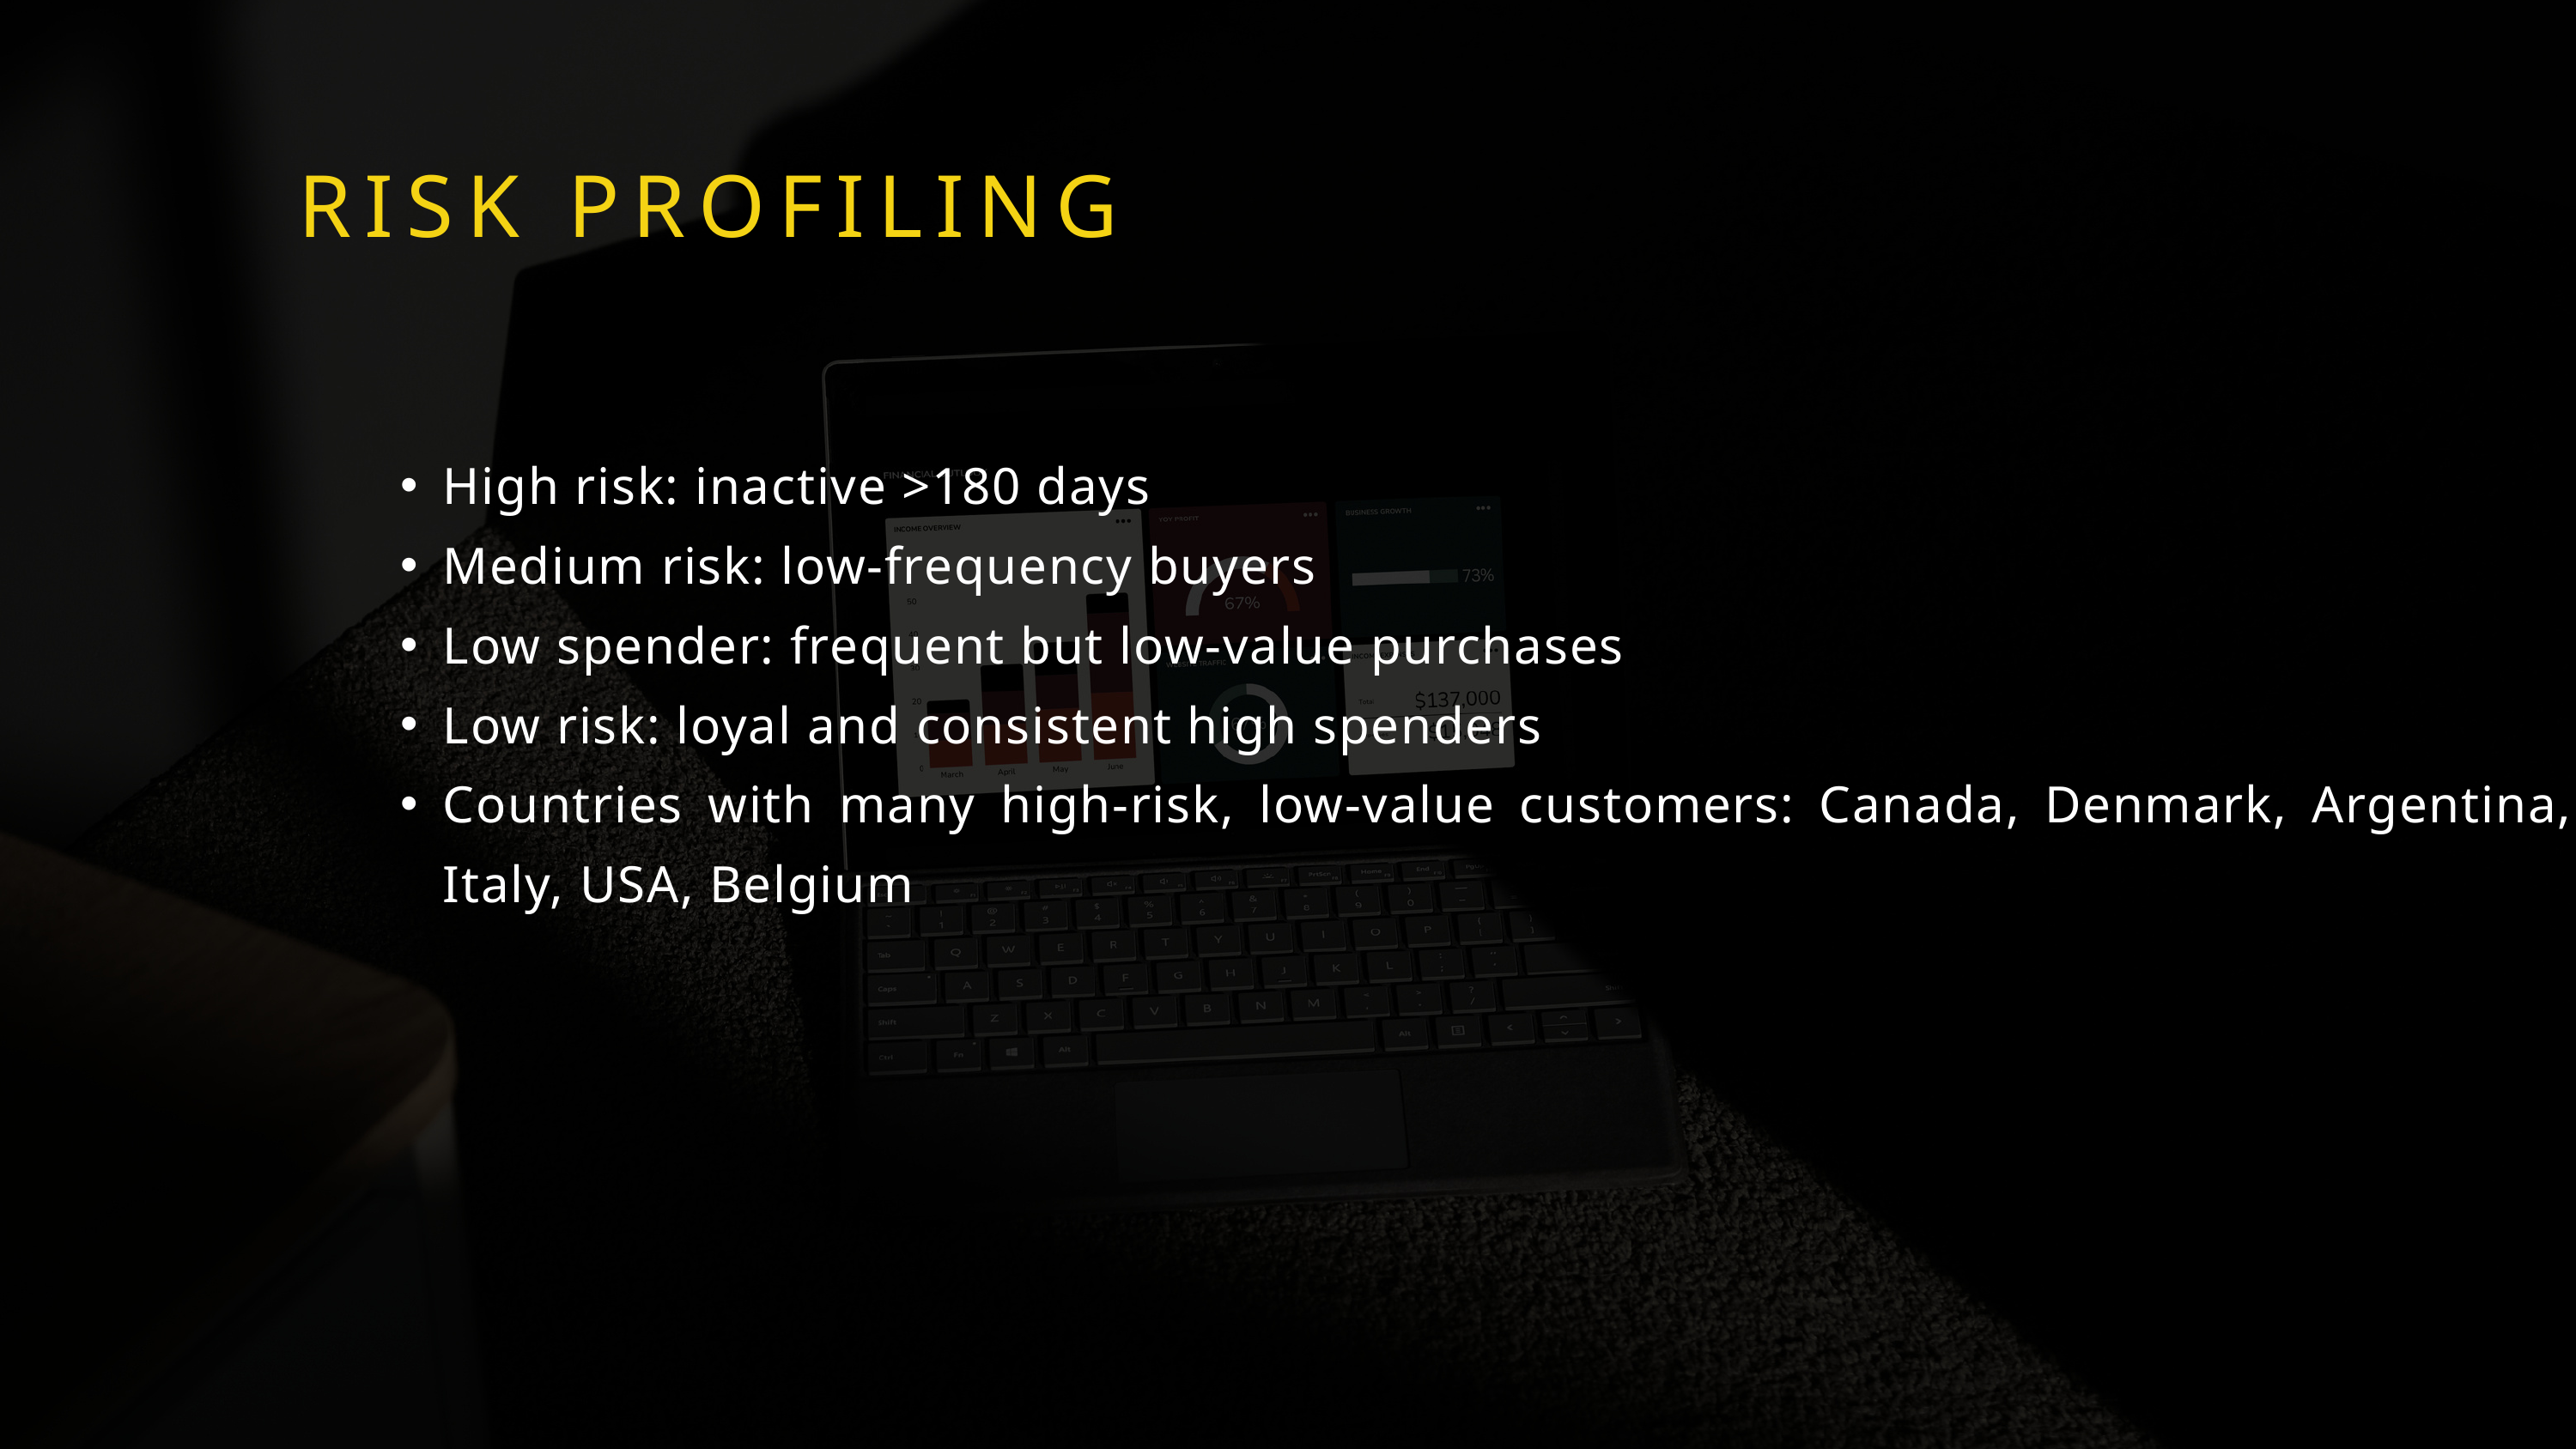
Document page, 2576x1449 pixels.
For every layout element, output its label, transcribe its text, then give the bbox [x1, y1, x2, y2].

text_box RISK PROFILING [298, 130, 2357, 255]
text_box [0, 0, 2576, 1449]
text_box High risk: inactive >180 days Medium risk: low-frequency buyers Low spender: frequent but low-value purchases Low risk: loyal and consistent high spenders Countries with many high-risk, low-value customers: Canada, Denmark, Argentina, Italy, USA, Belgium [357, 434, 2576, 992]
